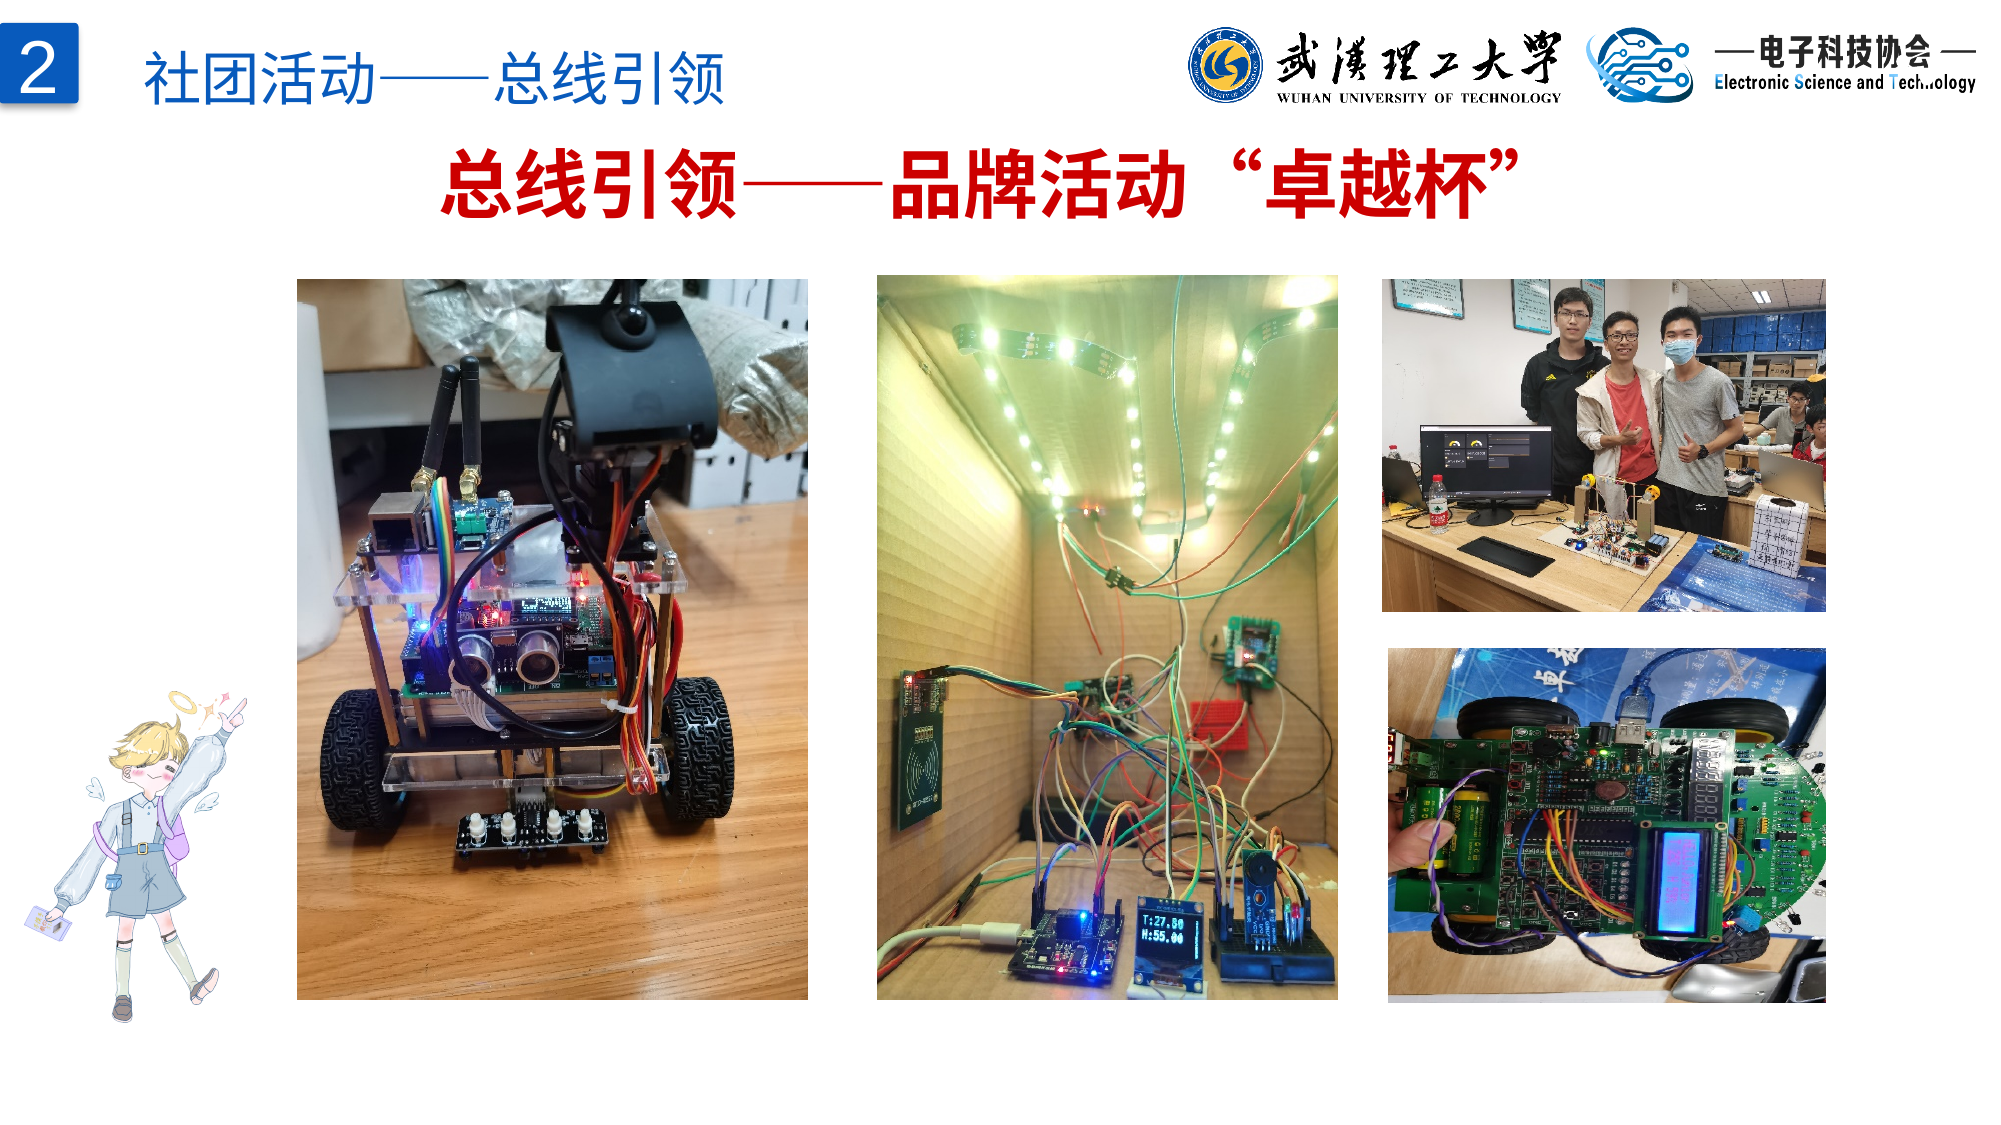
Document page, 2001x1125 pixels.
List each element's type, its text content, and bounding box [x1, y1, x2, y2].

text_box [0, 0, 1943, 109]
picture [1388, 648, 1826, 1003]
picture [1382, 279, 1826, 612]
picture [24, 691, 247, 1023]
picture [1943, 27, 1976, 103]
picture [297, 279, 808, 1000]
text_box 总线引领——品牌活动“卓越杯” [38, 104, 1964, 234]
picture [877, 275, 1338, 1000]
